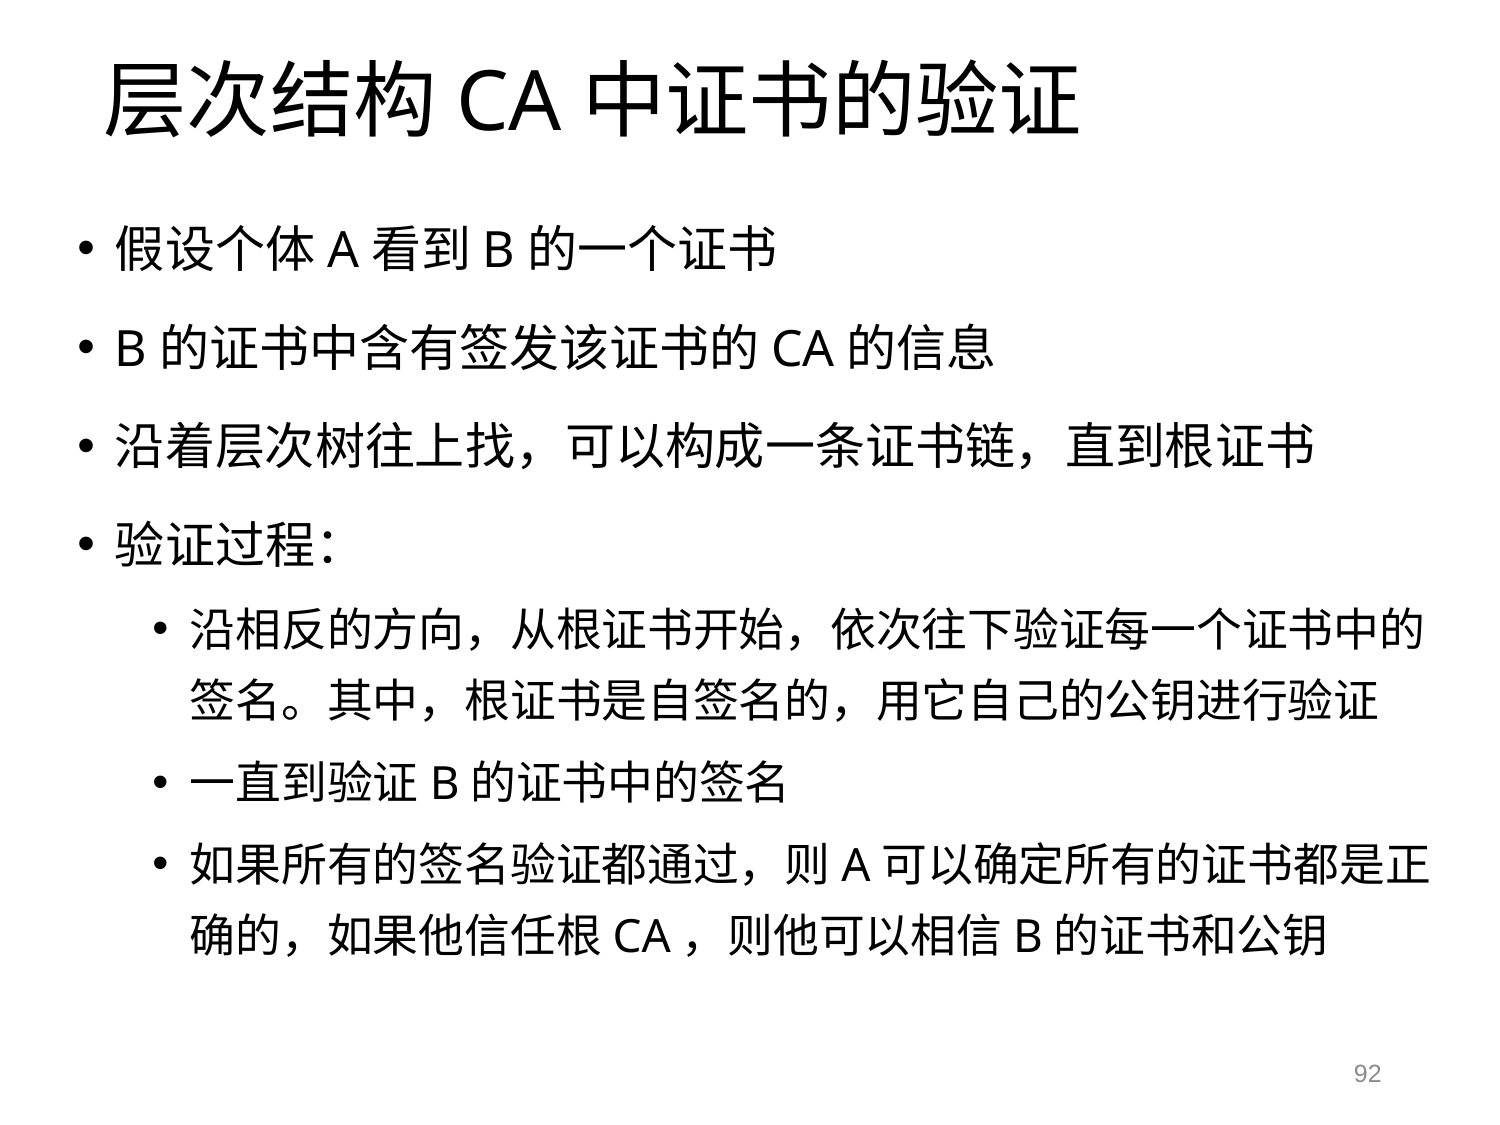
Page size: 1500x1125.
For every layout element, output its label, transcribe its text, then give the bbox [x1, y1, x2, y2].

list 假设个体A看到B的一个证书 B的证书中含有签发该证书的CA的信息 沿着层次树往上找，可以构成一条证书链，直到根证书 验证过程： 沿相反的方向，从根证书开始，依次往下验证每一个证书中的签名。其中，根证书是自签名的，用它自己的公钥进行验证 一直到验证B的证书中的签名 如果所有的签名验证都通过，则A可以确定所有的证书都是正确的，如果他信任根CA，则他可以相信B的证书和公钥 [62, 191, 1459, 1072]
title 层次结构CA中证书的验证 [88, 54, 1364, 153]
slide_number 92 [1059, 1042, 1397, 1103]
